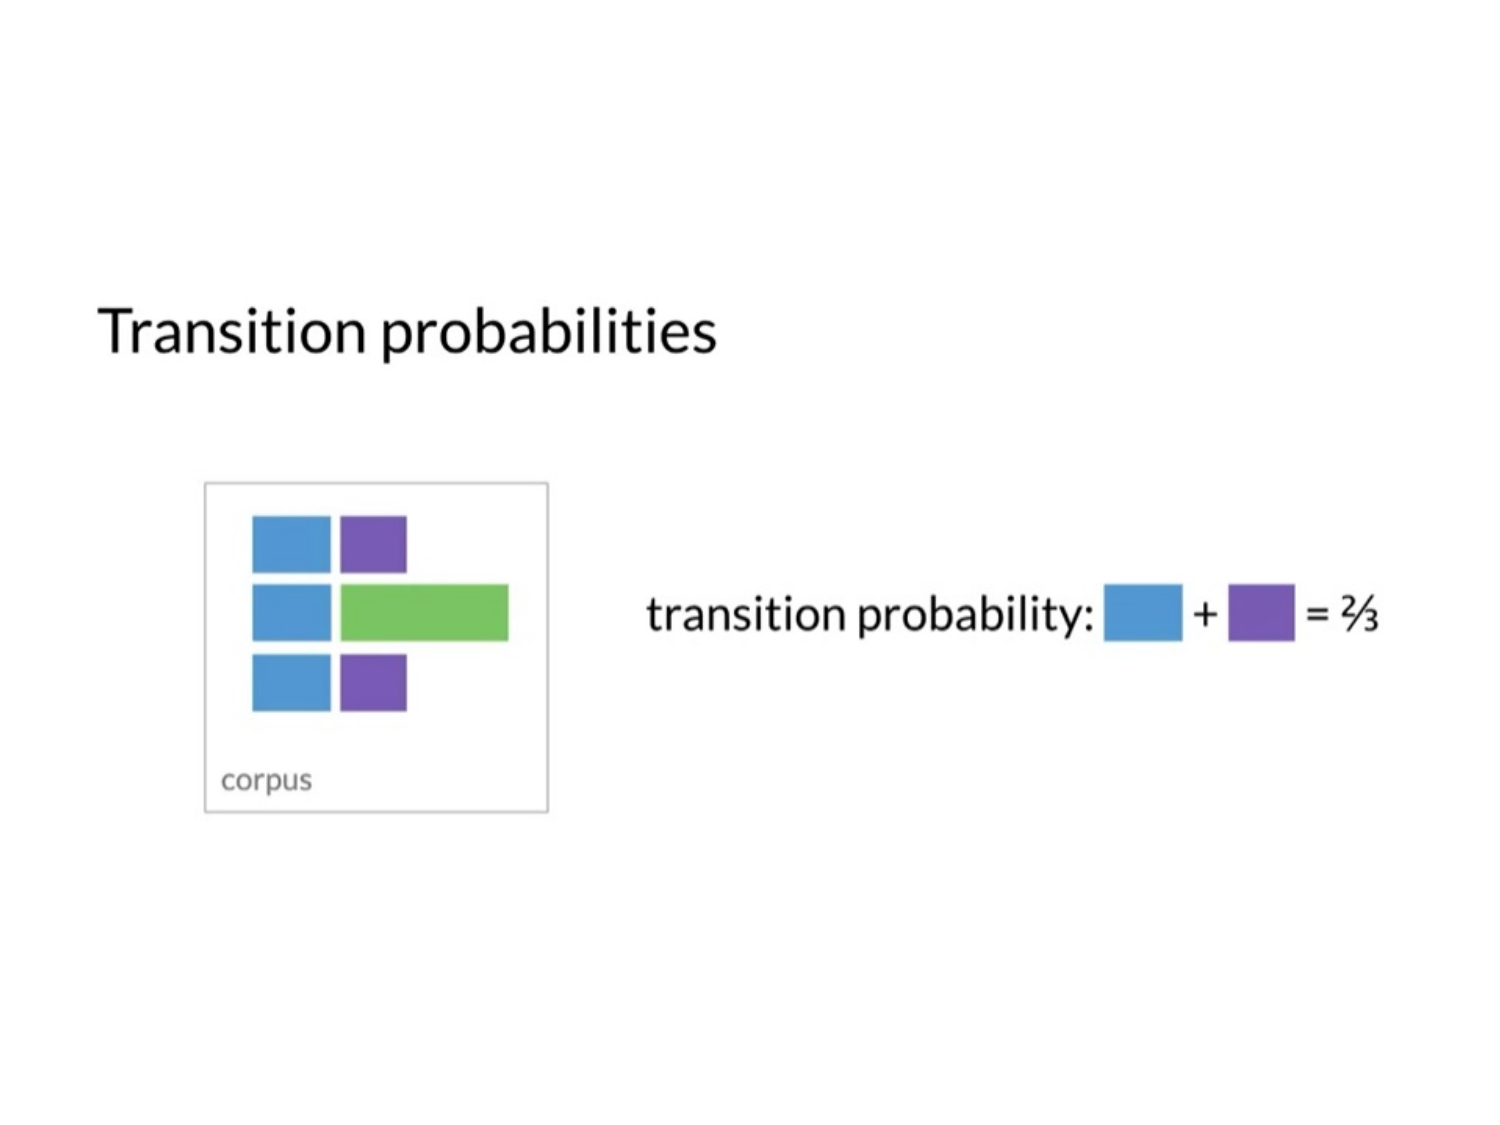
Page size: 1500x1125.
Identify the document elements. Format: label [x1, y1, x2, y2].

picture [82, 296, 1418, 829]
